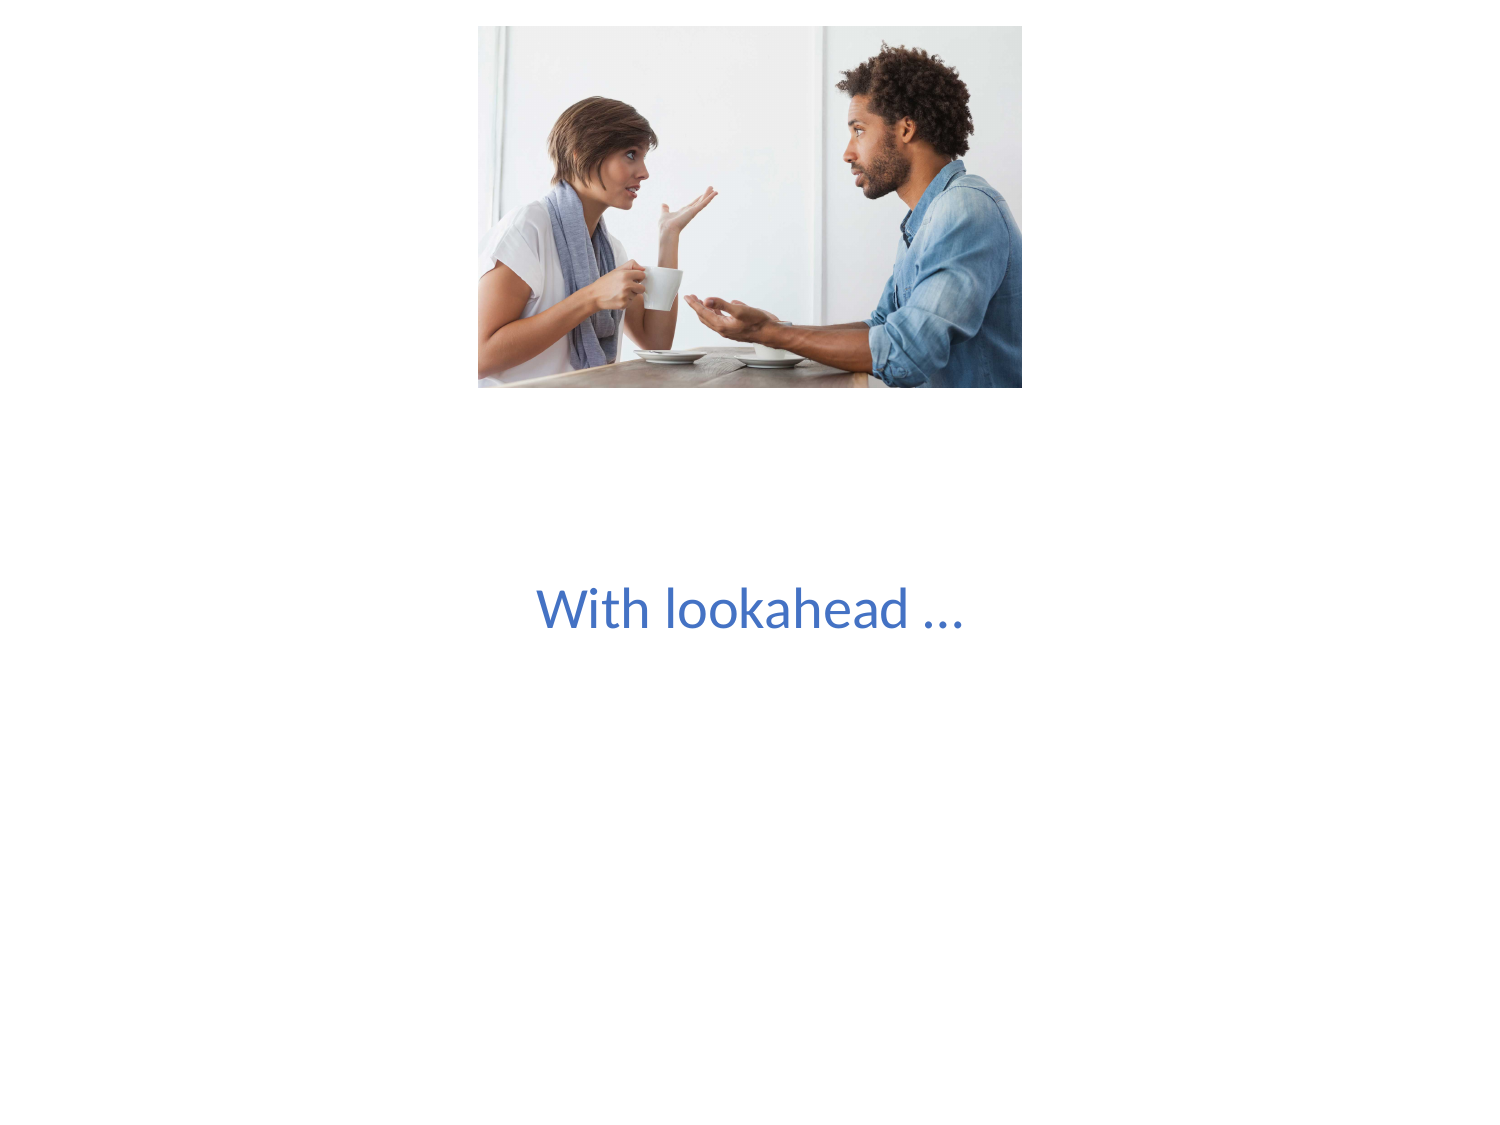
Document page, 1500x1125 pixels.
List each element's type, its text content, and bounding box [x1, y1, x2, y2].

picture [478, 26, 1022, 388]
text_box With lookahead … [508, 562, 992, 648]
